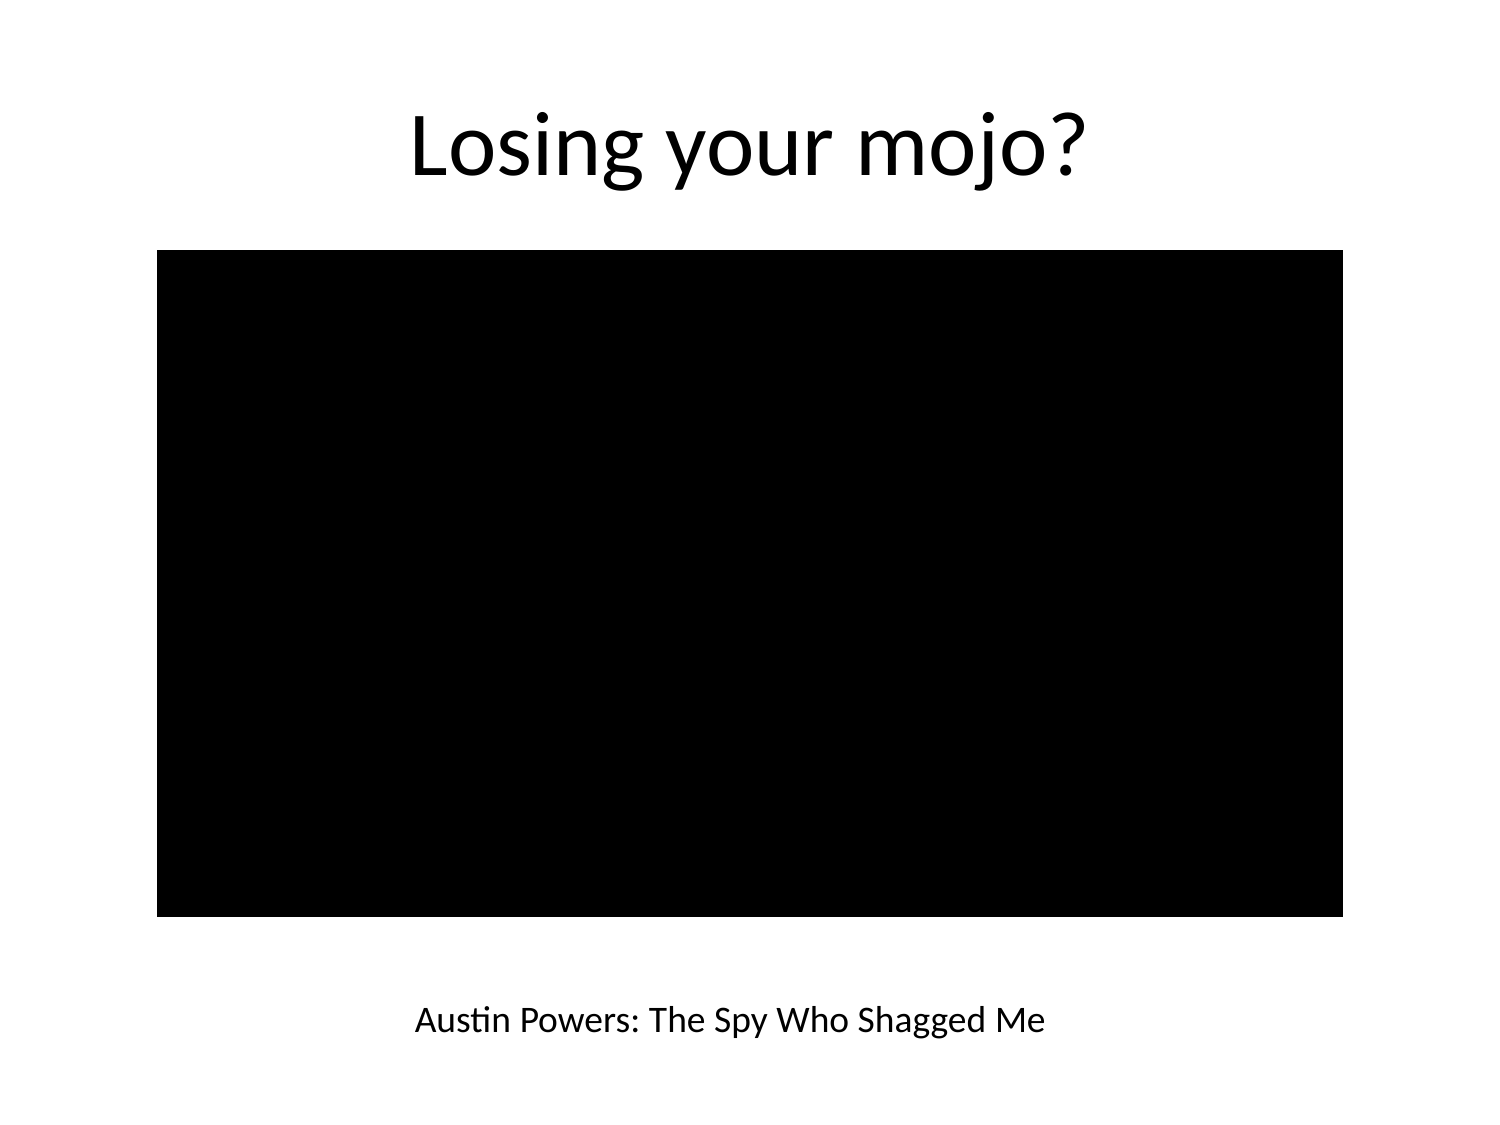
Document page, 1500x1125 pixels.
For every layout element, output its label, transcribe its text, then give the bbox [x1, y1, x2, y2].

title Losing your mojo? [75, 45, 1425, 233]
text_box Austin Powers: The Spy Who Shagged Me [399, 987, 1100, 1048]
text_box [156, 249, 1344, 918]
